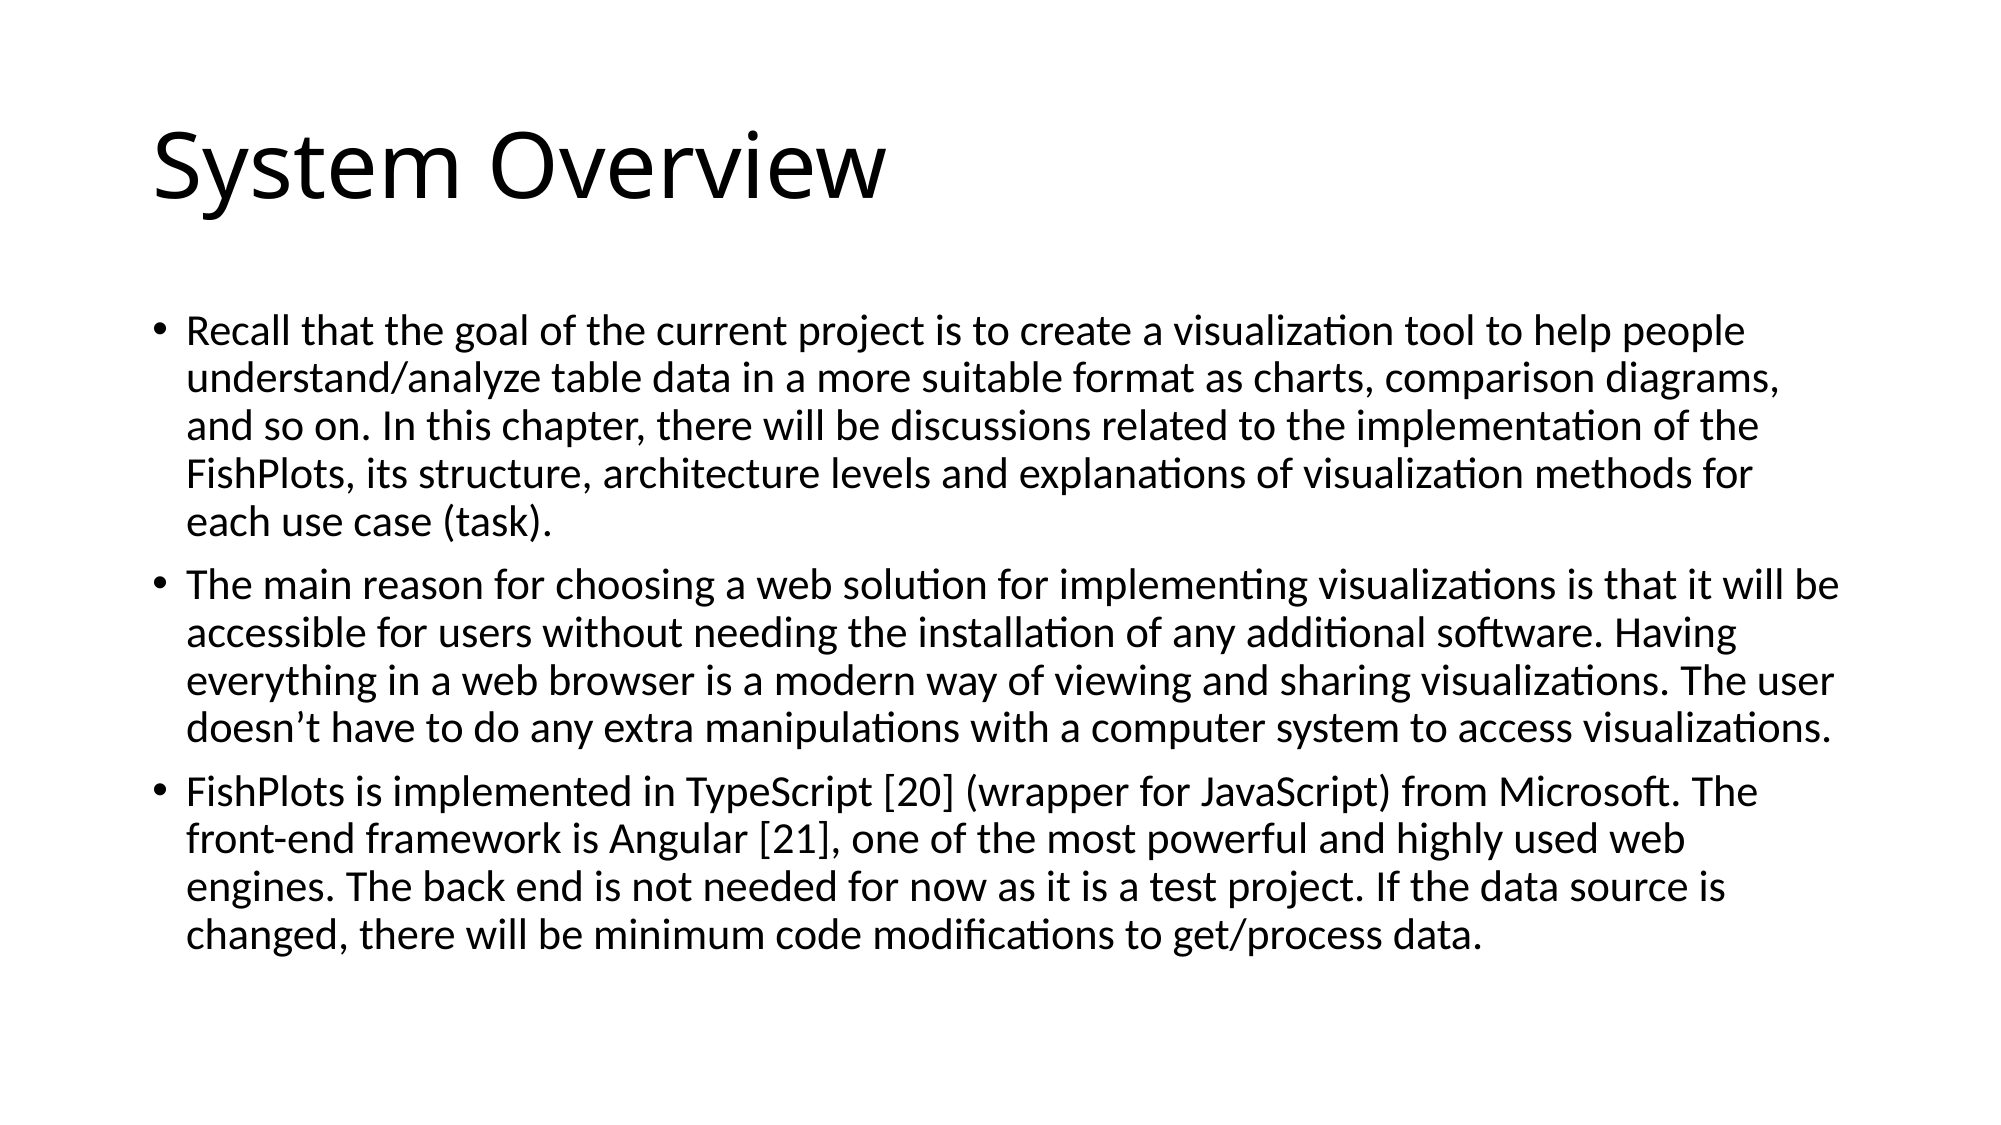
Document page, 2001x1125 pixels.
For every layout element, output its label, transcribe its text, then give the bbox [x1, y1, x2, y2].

list Recall that the goal of the current project is to create a visualization tool to help people understand/analyze table data in a more suitable format as charts, comparison diagrams, and so on. In this chapter, there will be discussions related to the implementation of the FishPlots, its structure, architecture levels and explanations of visualization methods for each use case (task). The main reason for choosing a web solution for implementing visualizations is that it will be accessible for users without needing the installation of any additional software. Having everything in a web browser is a modern way of viewing and sharing visualizations. The user doesn’t have to do any extra manipulations with a computer system to access visualizations. FishPlots is implemented in TypeScript [20] (wrapper for JavaScript) from Microsoft. The front-end framework is Angular [21], one of the most powerful and highly used web engines. The back end is not needed for now as it is a test project. If the data source is changed, there will be minimum code modifications to get/process data. [137, 299, 1863, 1014]
title System Overview [137, 59, 1863, 278]
